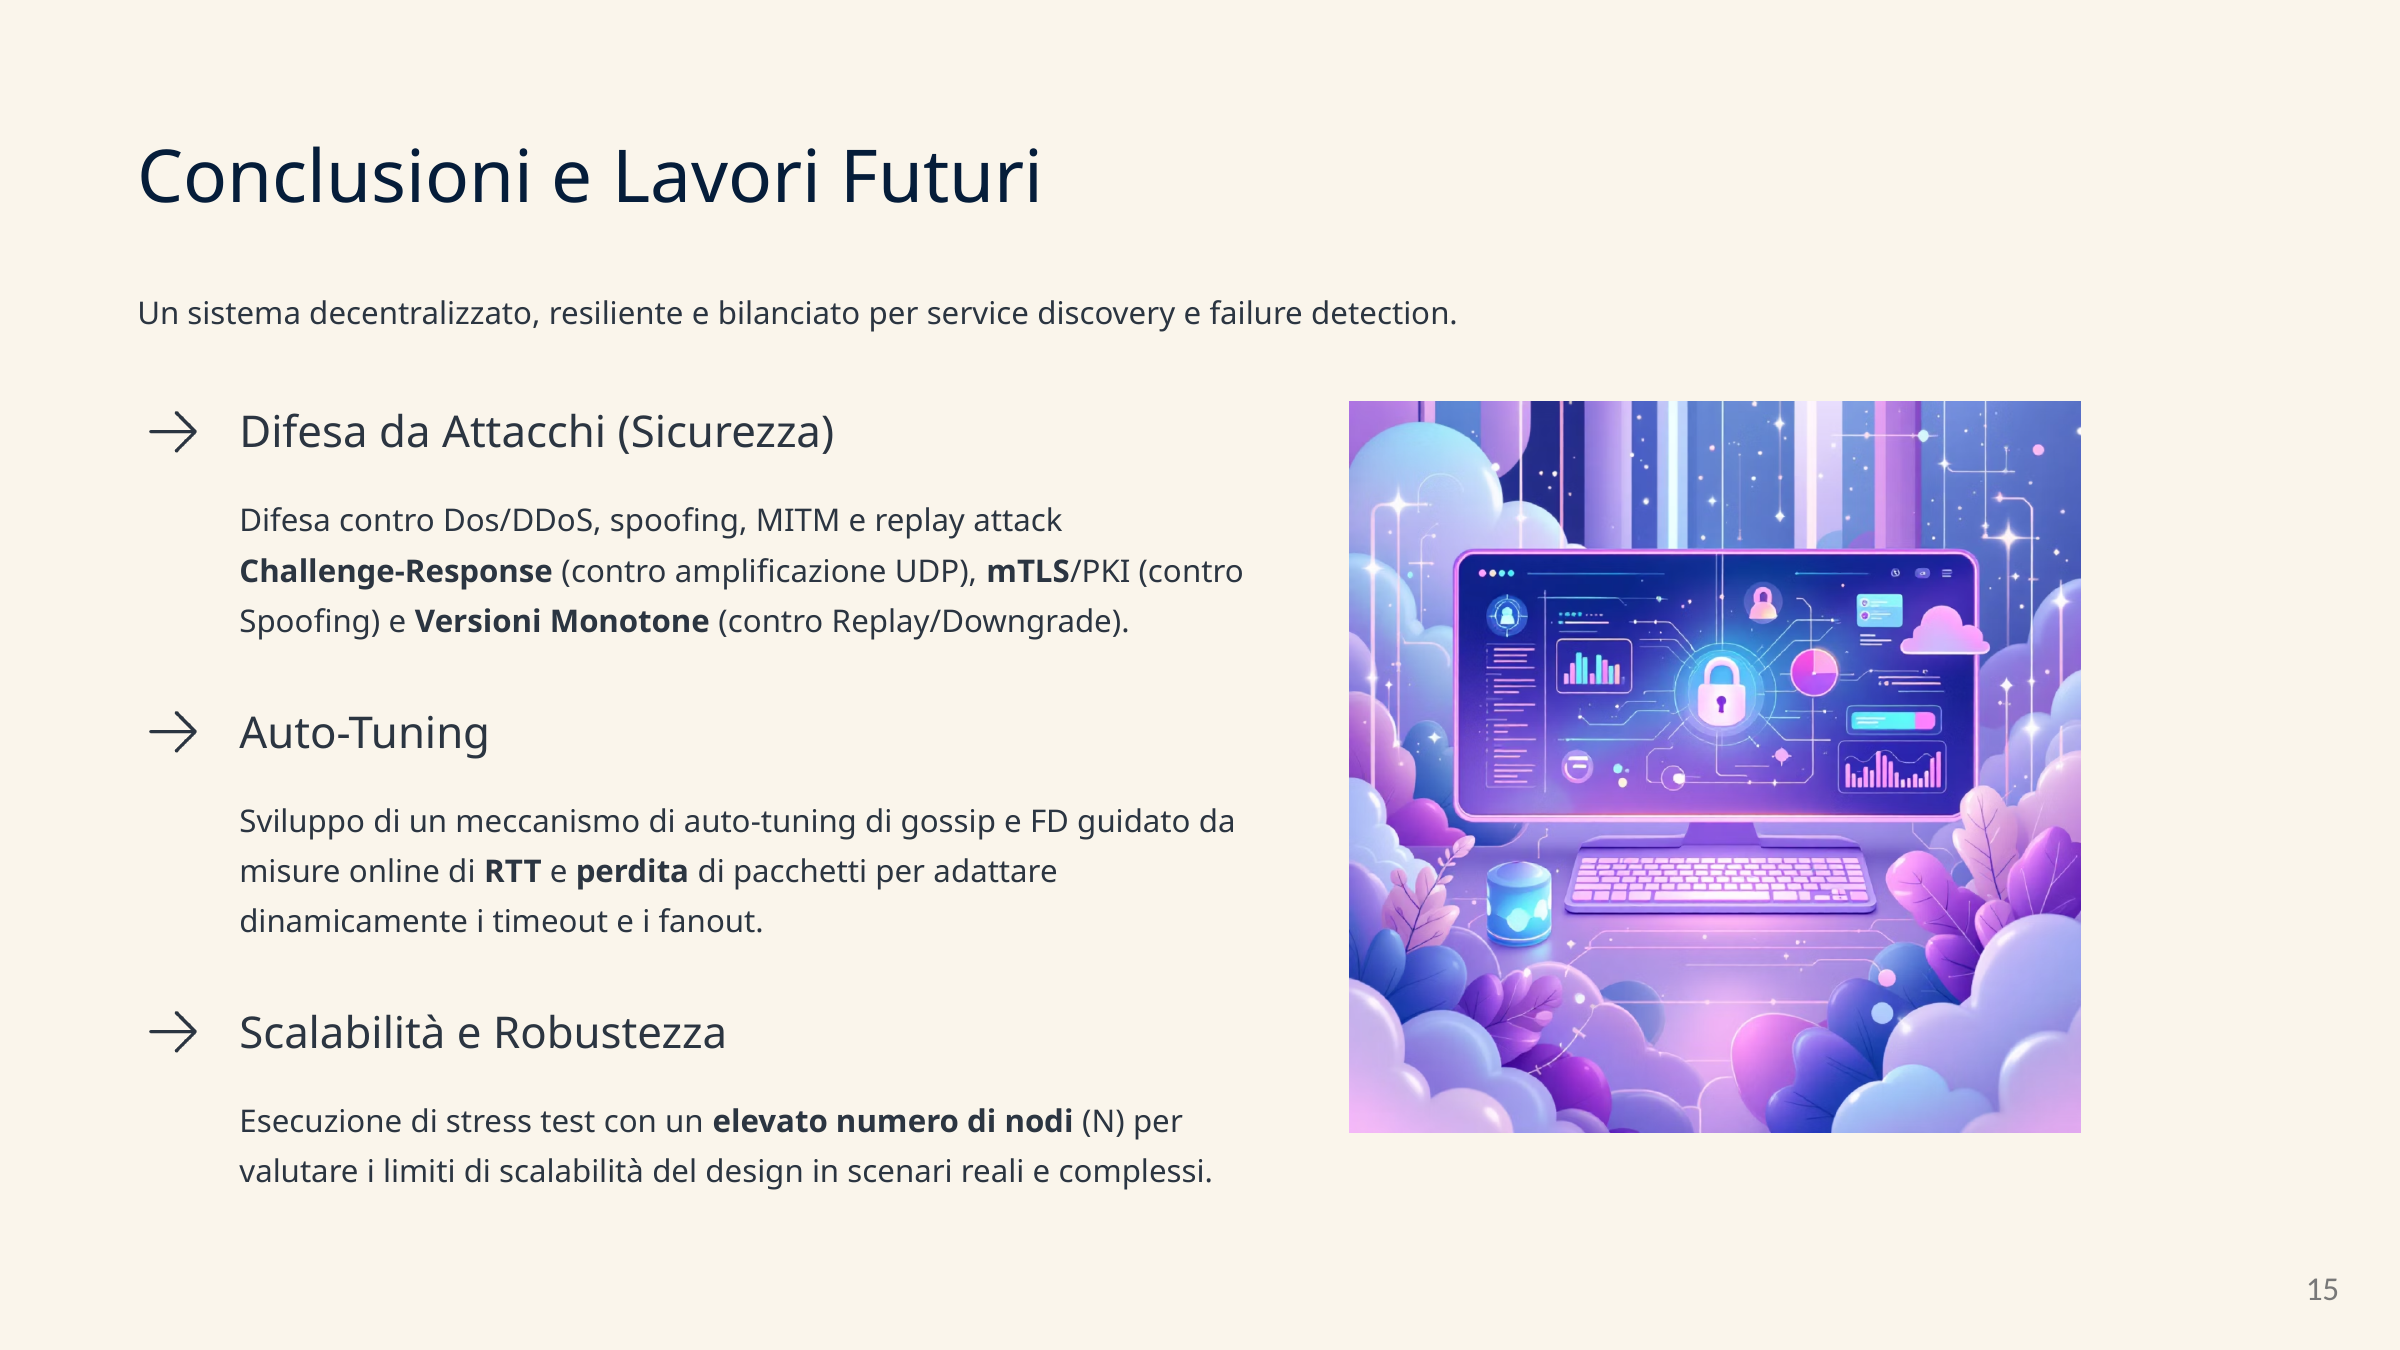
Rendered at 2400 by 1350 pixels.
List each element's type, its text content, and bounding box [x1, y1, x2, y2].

picture [149, 401, 197, 461]
text_box Auto-Tuning [239, 701, 683, 758]
text_box Sviluppo di un meccanismo di auto-tuning di gossip e FD guidato da misure online di RTT e perdita di pacchetti per adattare dinamicamente i timeout e i fanout. [239, 788, 1272, 940]
text_box Difesa contro Dos/DDoS, spoofing, MITM e replay attack Challenge-Response (contro amplificazione UDP), mTLS/PKI (contro Spoofing) e Versioni Monotone (contro Replay/Downgrade). [239, 488, 1272, 639]
picture [1349, 401, 2081, 1133]
text_box Difesa da Attacchi (Sicurezza) [239, 401, 855, 457]
text_box Esecuzione di stress test con un elevato numero di nodi (N) per valutare i limiti di scalabilità del design in scenari reali e complessi. [239, 1088, 1272, 1190]
text_box Un sistema decentralizzato, resiliente e bilanciato per service discovery e failure detection. [137, 280, 2263, 331]
picture [149, 701, 197, 761]
picture [149, 1001, 197, 1061]
slide_number 15 [1814, 1251, 2355, 1324]
text_box Conclusioni e Lavori Futuri [137, 125, 1061, 218]
text_box Scalabilità e Robustezza [239, 1002, 745, 1058]
